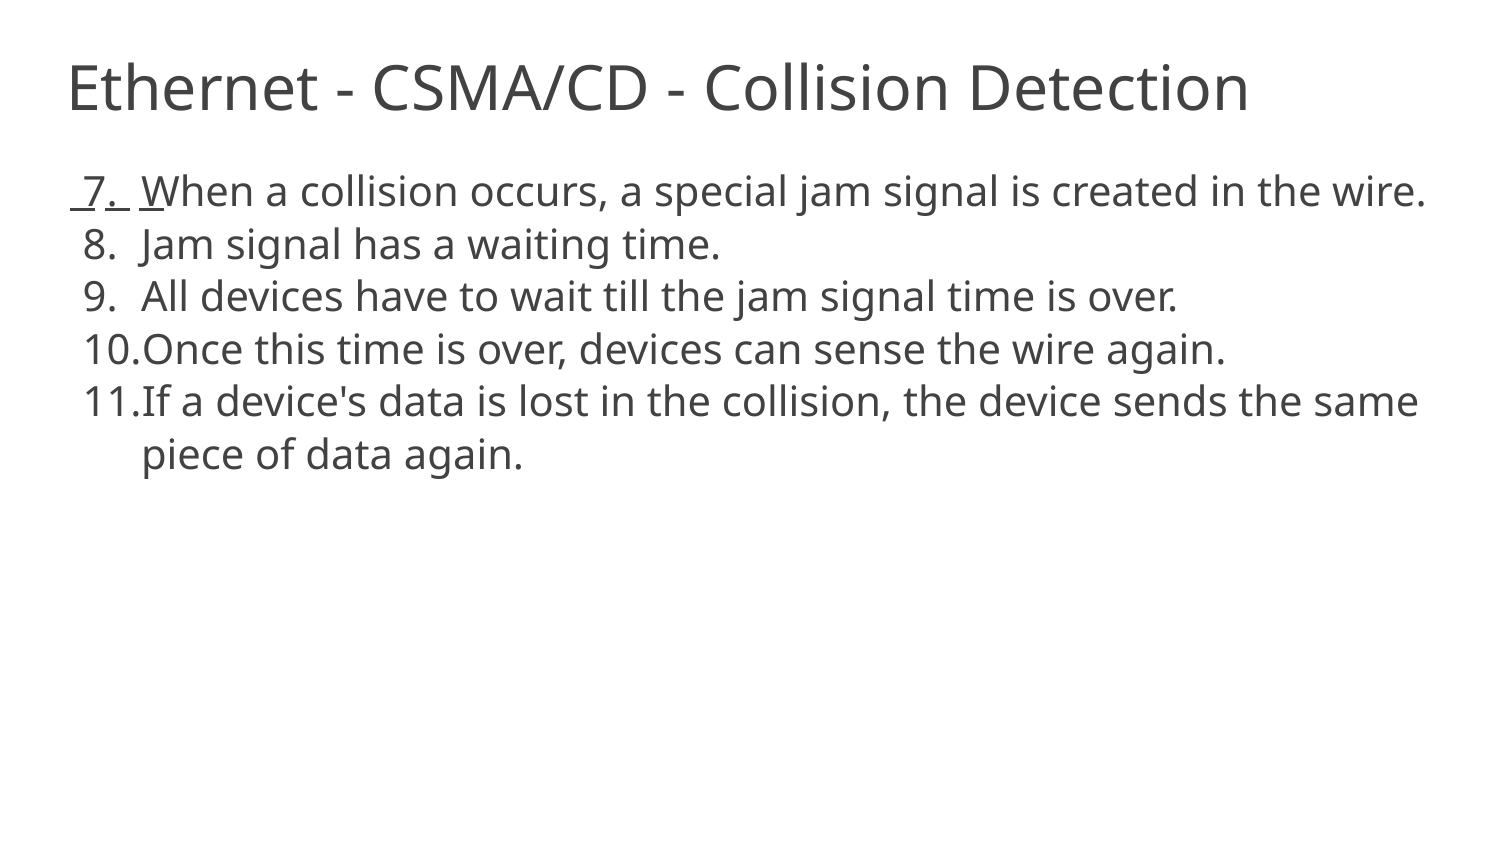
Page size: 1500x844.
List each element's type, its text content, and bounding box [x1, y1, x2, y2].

title Ethernet - CSMA/CD - Collision Detection [51, 17, 1449, 139]
list When a collision occurs, a special jam signal is created in the wire. Jam signal has a waiting time. All devices have to wait till the jam signal time is over. Once this time is over, devices can sense the wire again. If a device's data is lost in the collision, the device sends the same piece of data again. [51, 147, 1458, 760]
